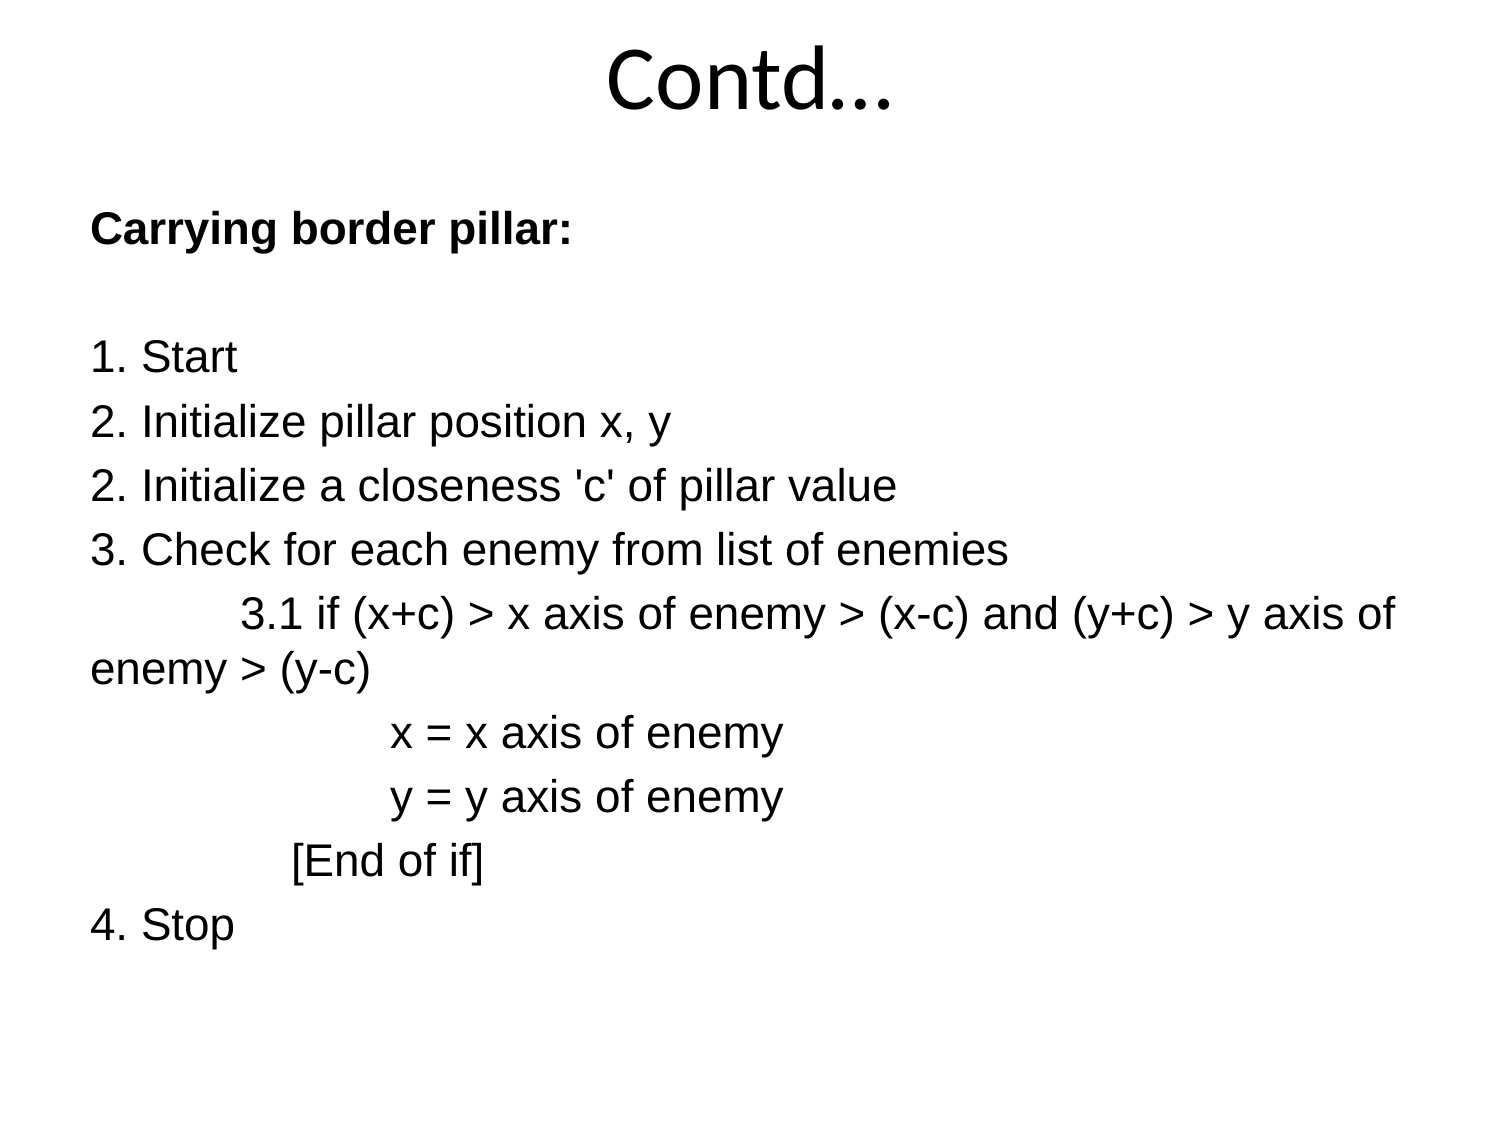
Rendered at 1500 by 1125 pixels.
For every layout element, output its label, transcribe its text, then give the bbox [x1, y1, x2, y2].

title Contd… [75, 0, 1425, 146]
list Carrying border pillar: 1. Start 2. Initialize pillar position x, y 2. Initialize a closeness 'c' of pillar value 3. Check for each enemy from list of enemies 3.1 if (x+c) > x axis of enemy > (x-c) and (y+c) > y axis of enemy > (y-c) x = x axis of enemy y = y axis of enemy [End of if] 4. Stop [75, 191, 1425, 934]
